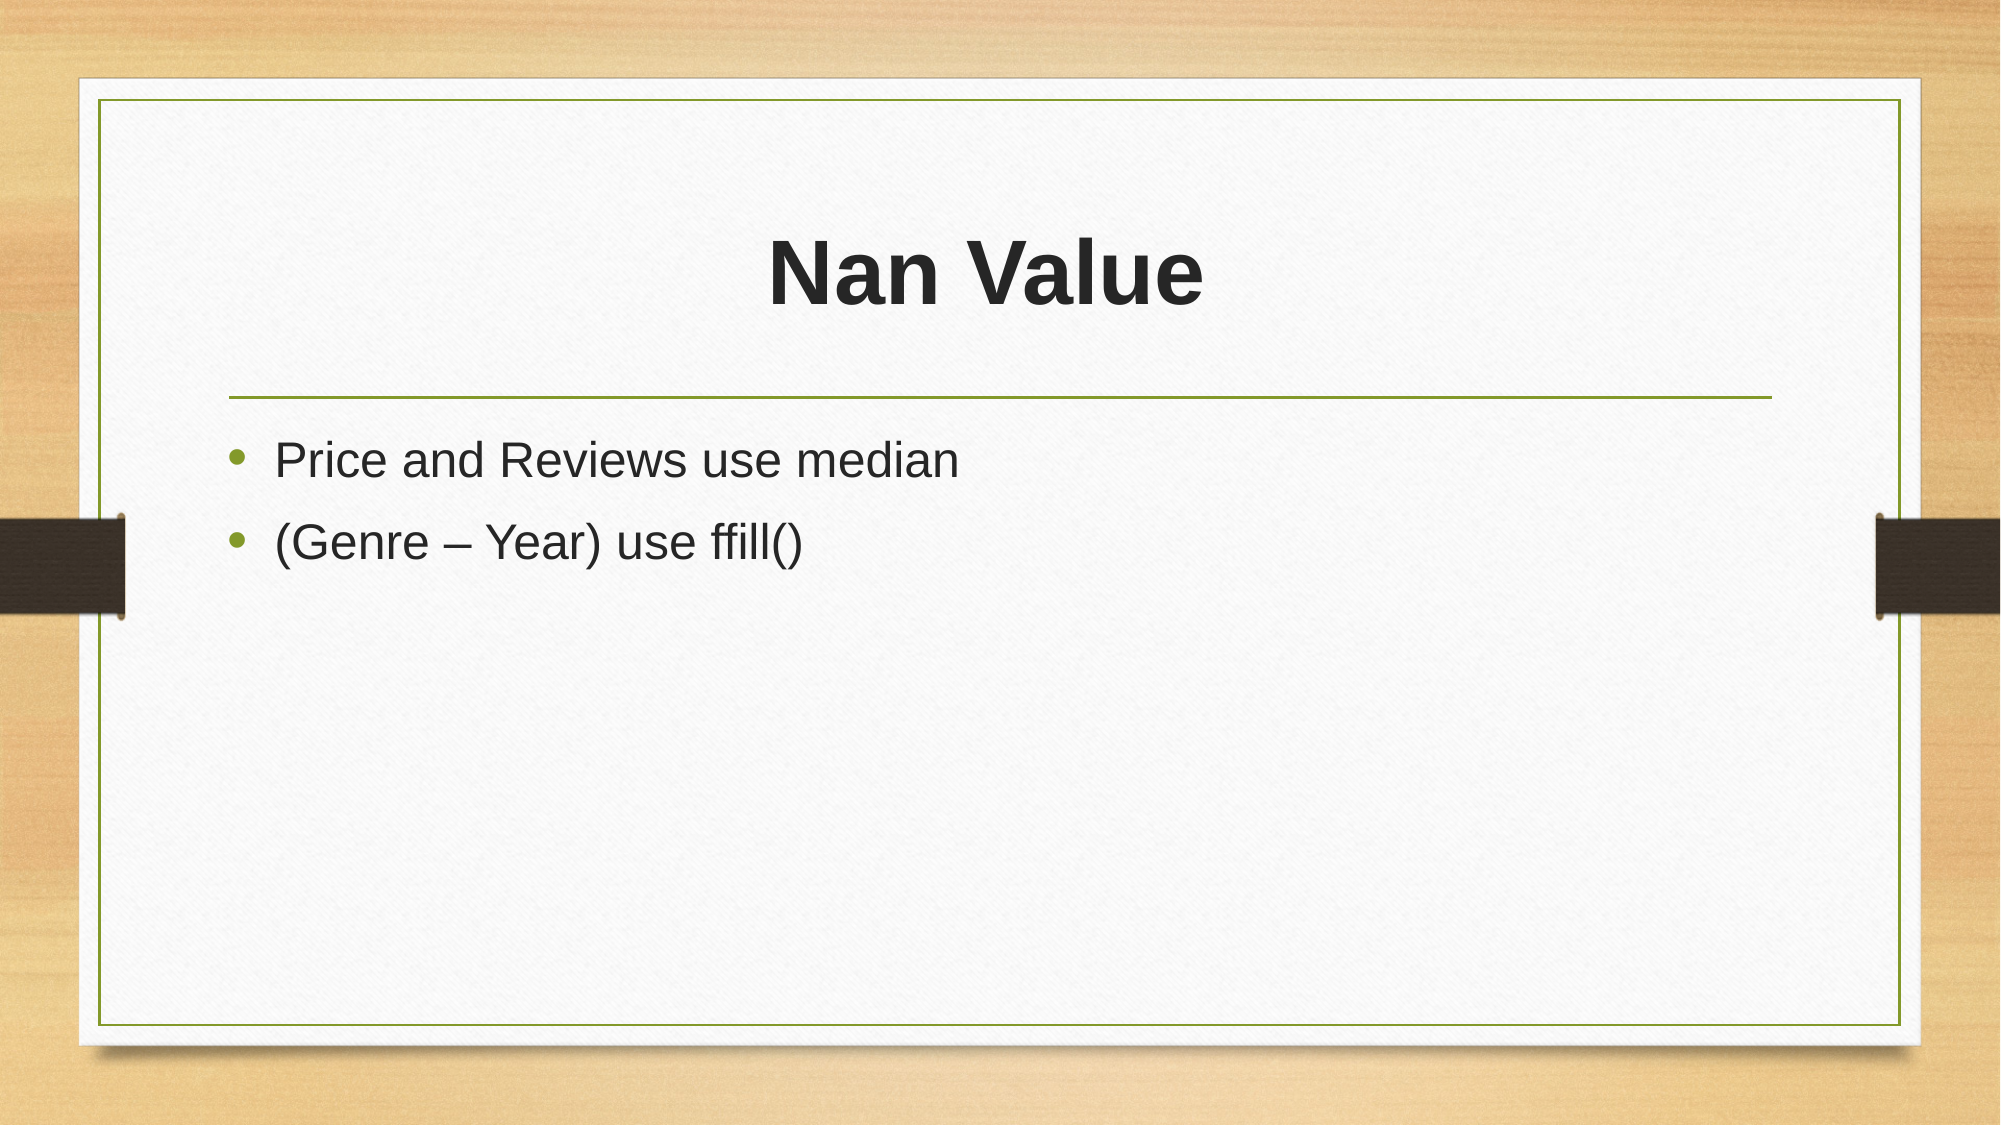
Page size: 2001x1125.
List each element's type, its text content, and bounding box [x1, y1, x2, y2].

title Nan Value [212, 161, 1788, 375]
list Price and Reviews use median (Genre – Year) use ffill() [212, 419, 1788, 964]
picture [0, 0, 2001, 1125]
